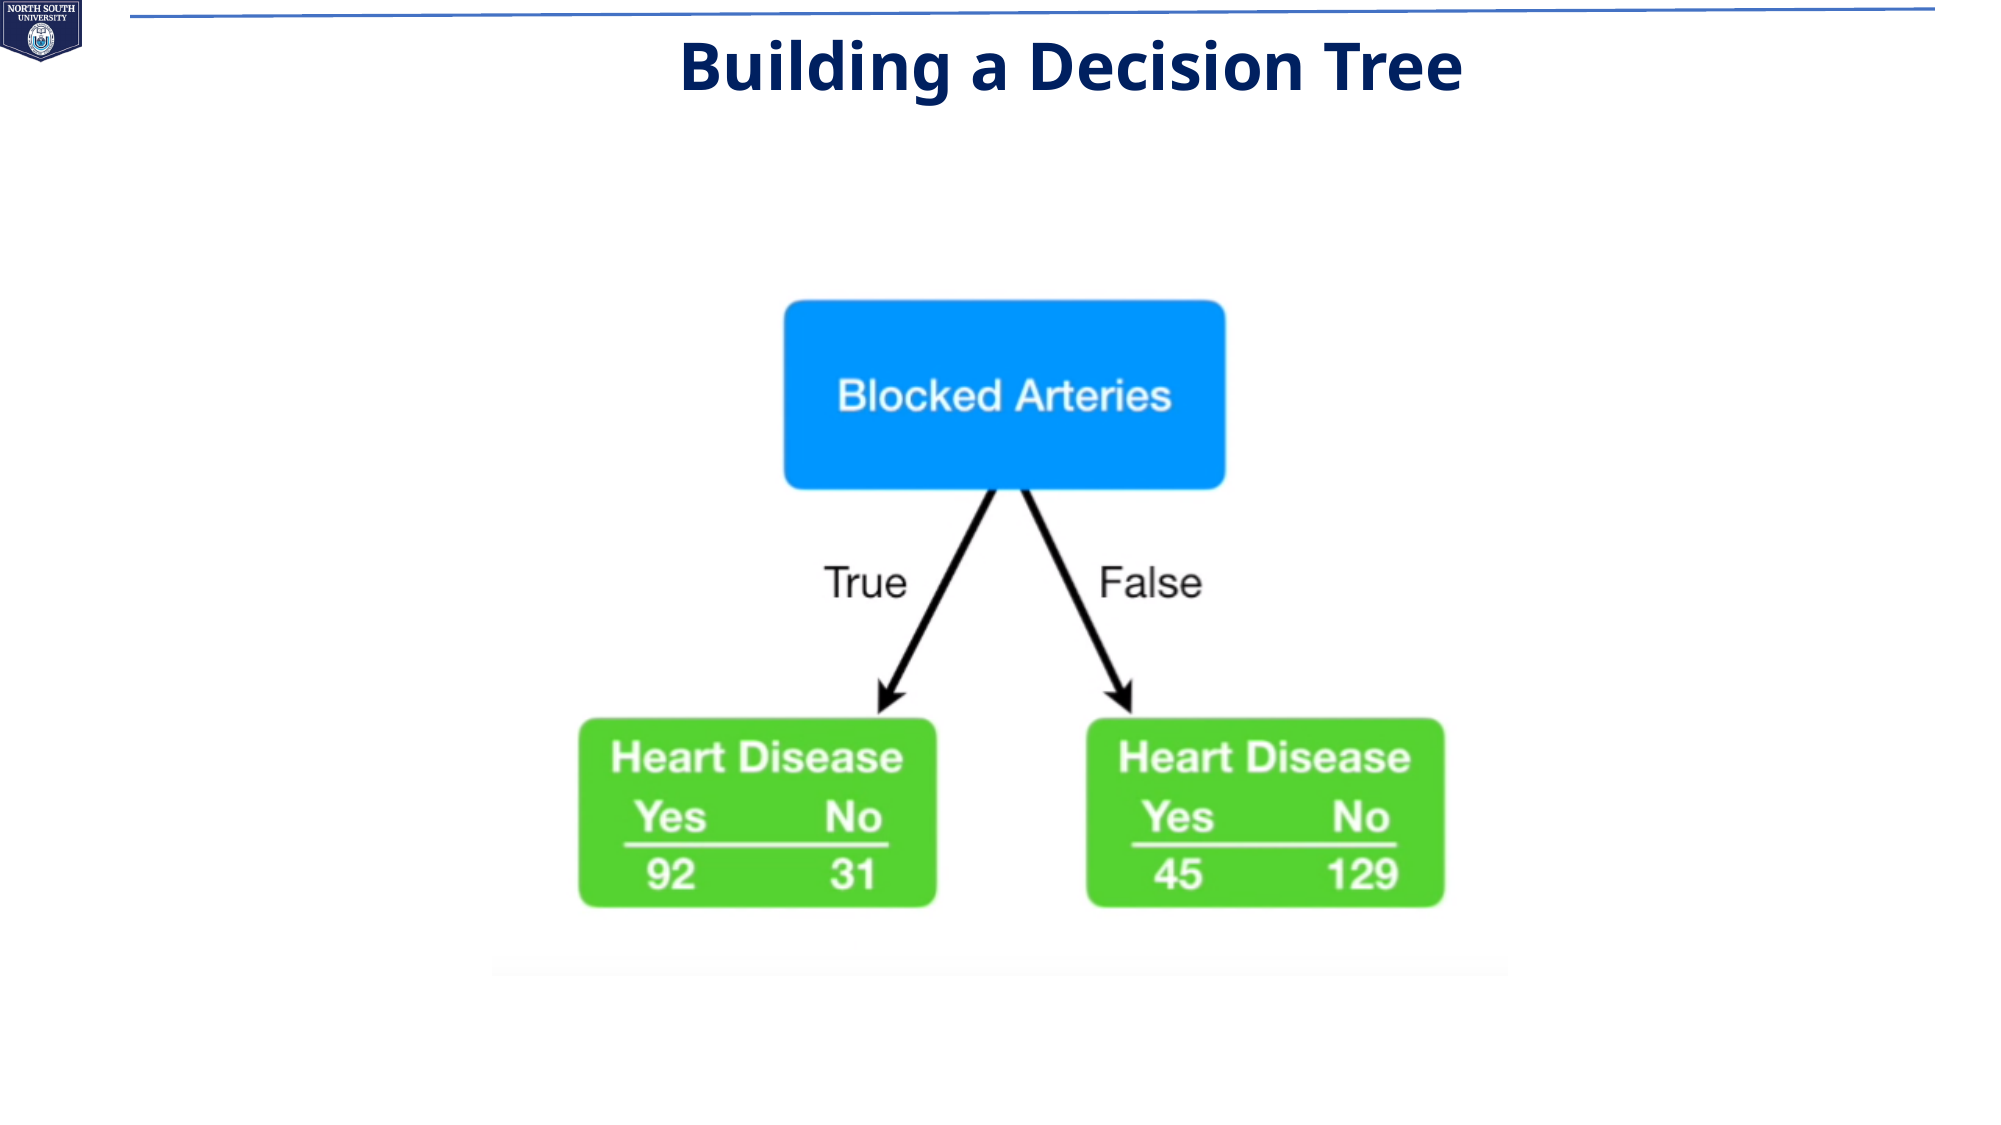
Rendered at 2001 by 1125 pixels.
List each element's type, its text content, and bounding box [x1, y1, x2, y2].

picture [492, 149, 1508, 976]
title Building a Decision Tree [209, 25, 1935, 112]
picture [0, 0, 82, 65]
